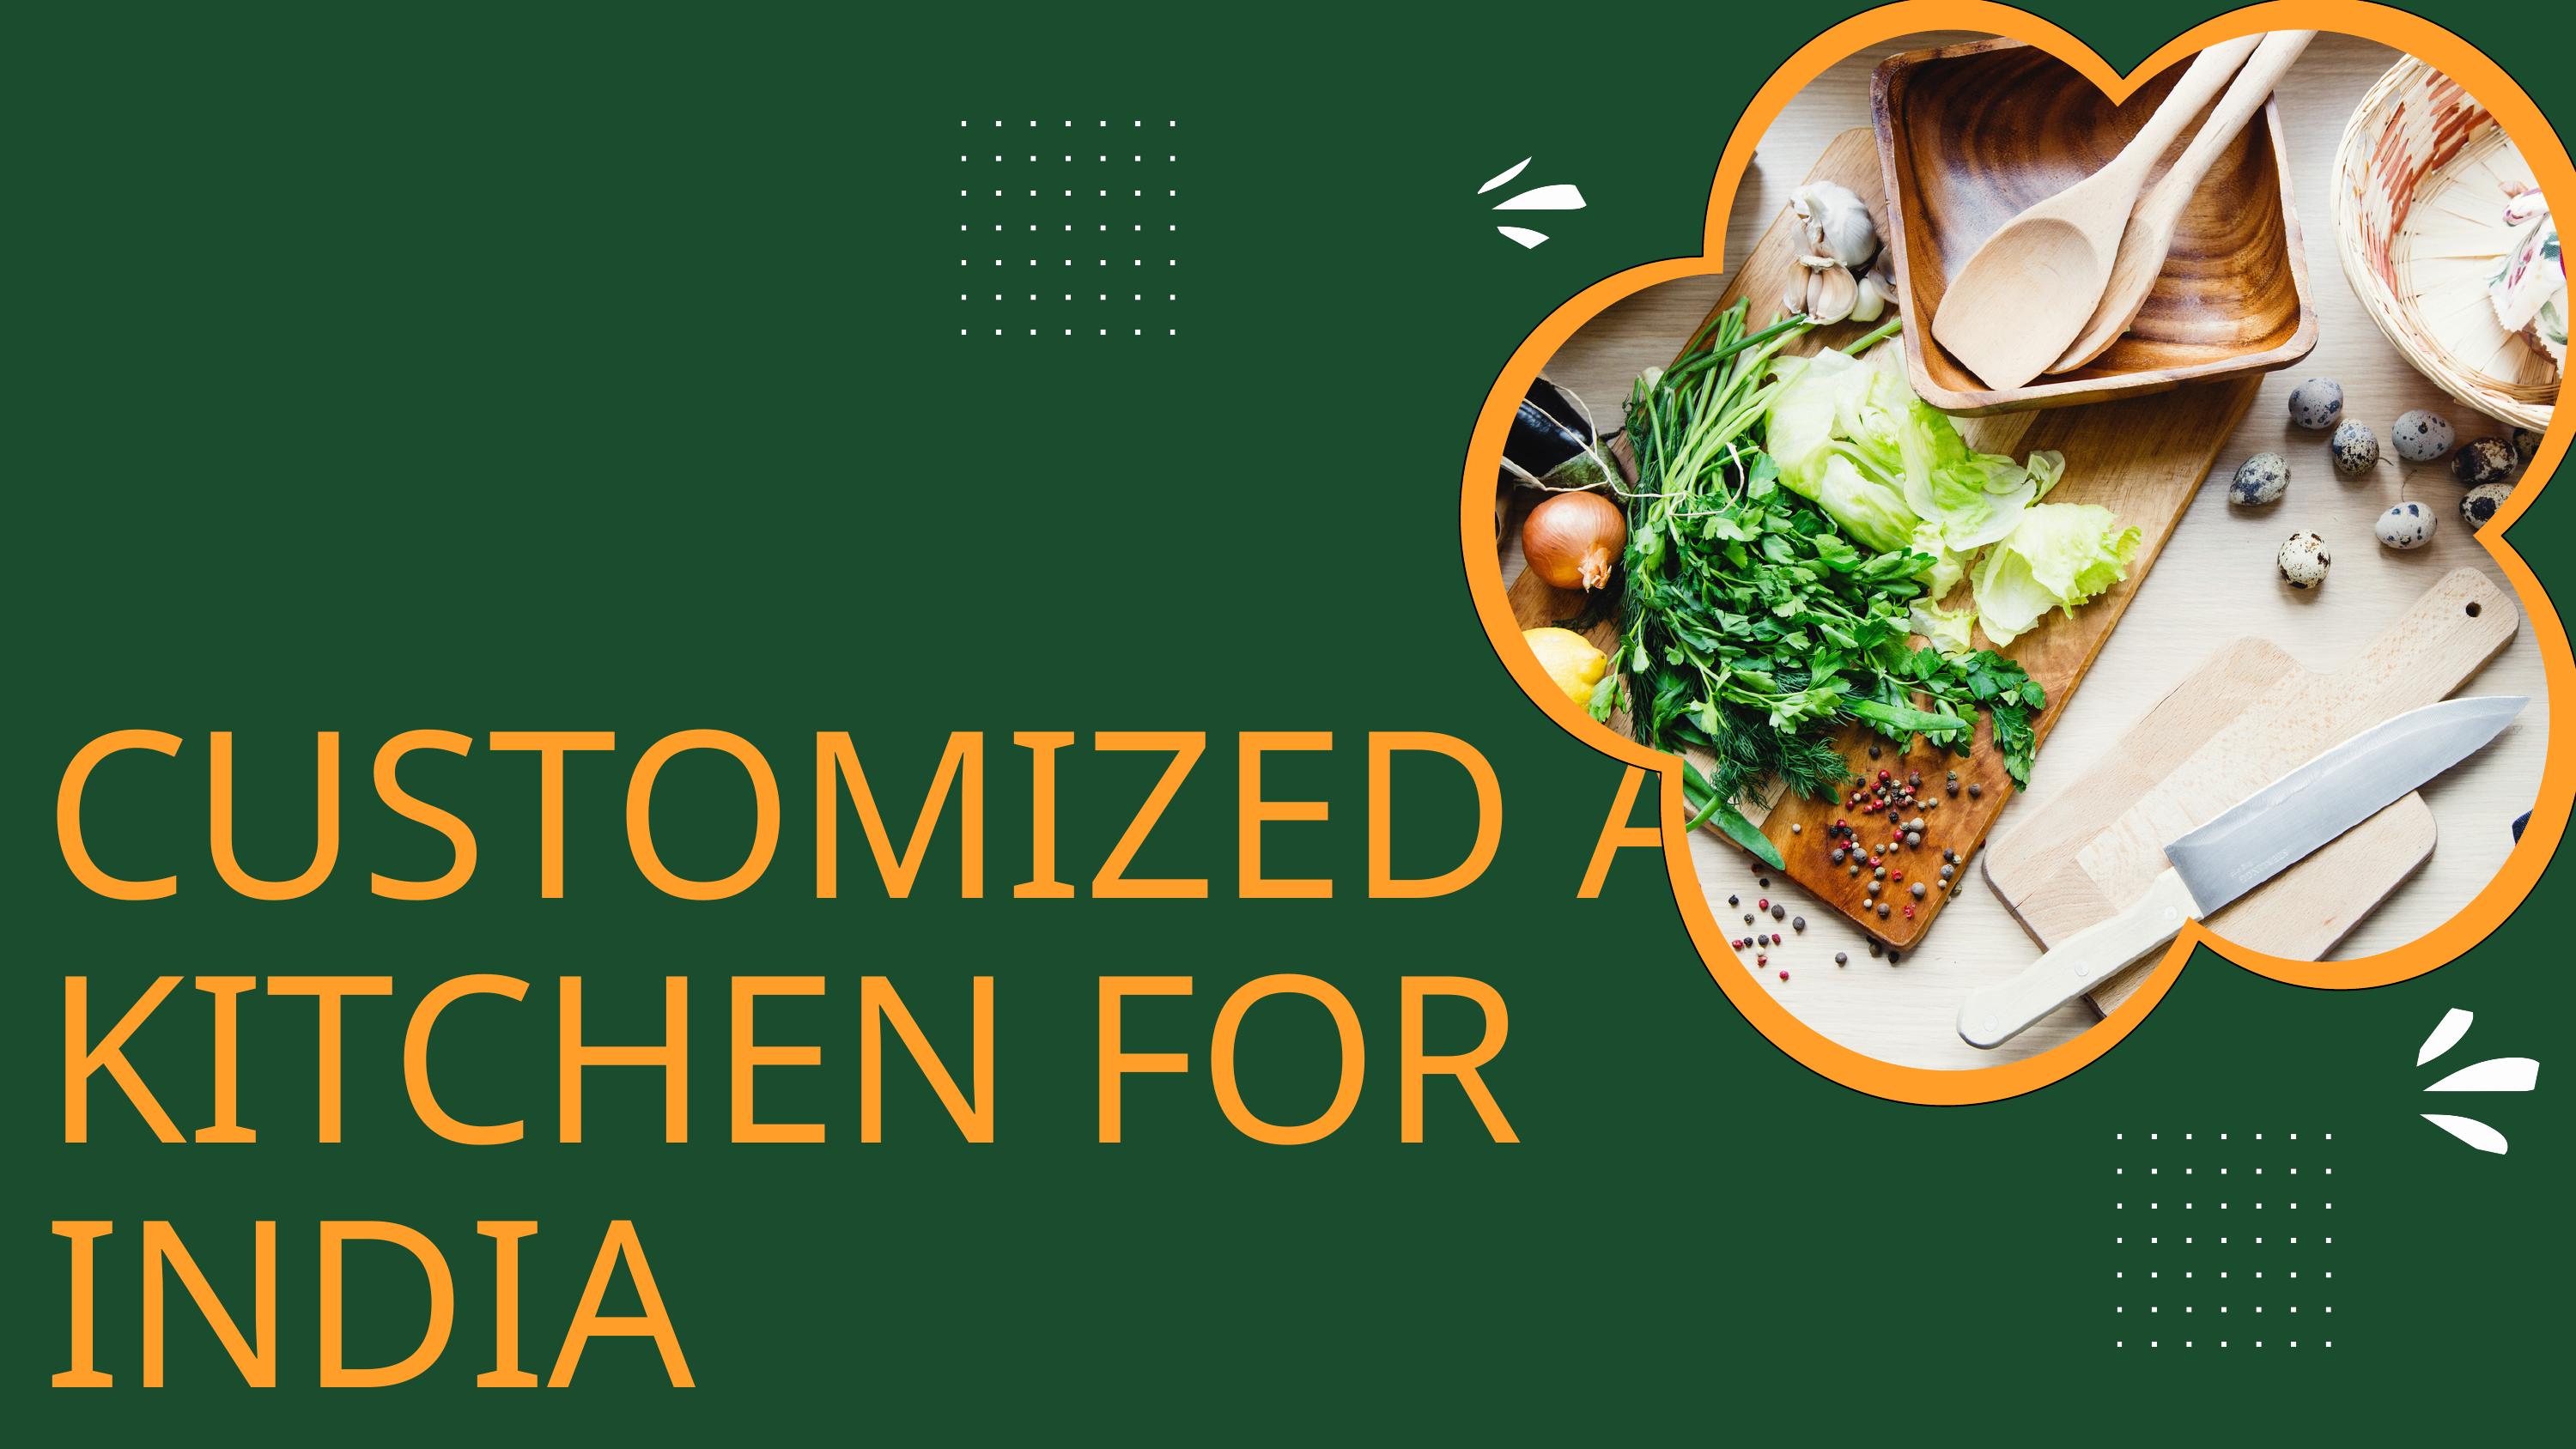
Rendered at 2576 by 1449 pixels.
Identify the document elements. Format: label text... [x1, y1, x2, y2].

text_box CUSTOMIZED AI KITCHEN FOR INDIA [43, 700, 1830, 1434]
text_box [2117, 1134, 2331, 1348]
text_box [2403, 1113, 2530, 1158]
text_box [1494, 29, 2569, 1071]
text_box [1459, 0, 2576, 1106]
text_box [961, 121, 1176, 335]
